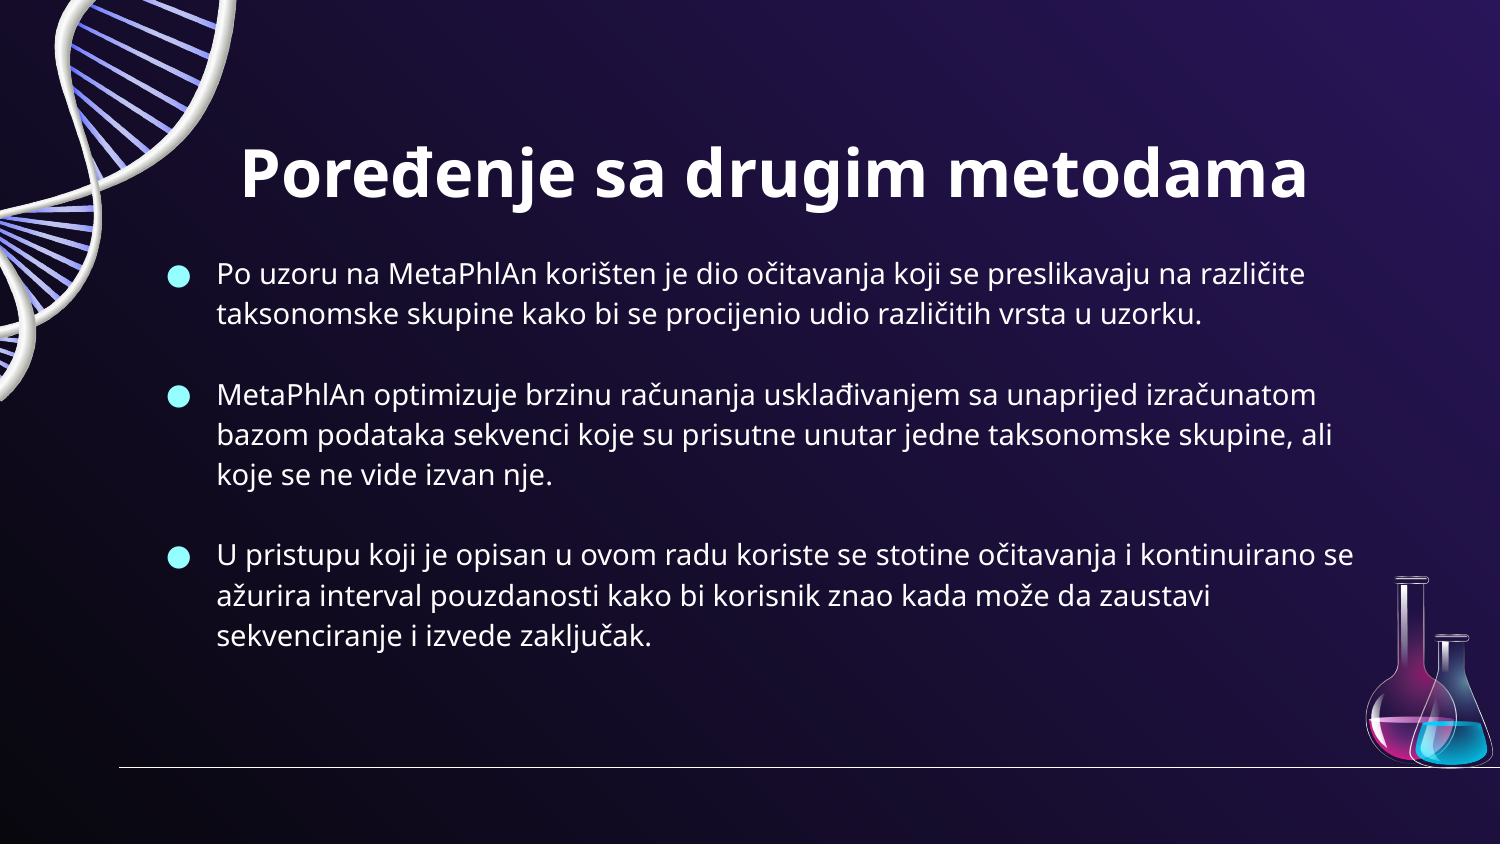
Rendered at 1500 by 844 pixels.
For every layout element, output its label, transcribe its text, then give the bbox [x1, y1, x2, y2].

title Poređenje sa drugim metodama [282, 89, 1364, 235]
list Po uzoru na MetaPhlAn korišten je dio očitavanja koji se preslikavaju na različite taksonomske skupine kako bi se procijenio udio različitih vrsta u uzorku. MetaPhlAn optimizuje brzinu računanja usklađivanjem sa unaprijed izračunatom bazom podataka sekvenci koje su prisutne unutar jedne taksonomske skupine, ali koje se ne vide izvan nje. U pristupu koji je opisan u ovom radu koriste se stotine očitavanja i kontinuirano se ažurira interval pouzdanosti kako bi korisnik znao kada može da zaustavi sekvenciranje i izvede zaključak. [126, 235, 1376, 741]
picture [1357, 564, 1500, 781]
picture [0, 0, 279, 444]
